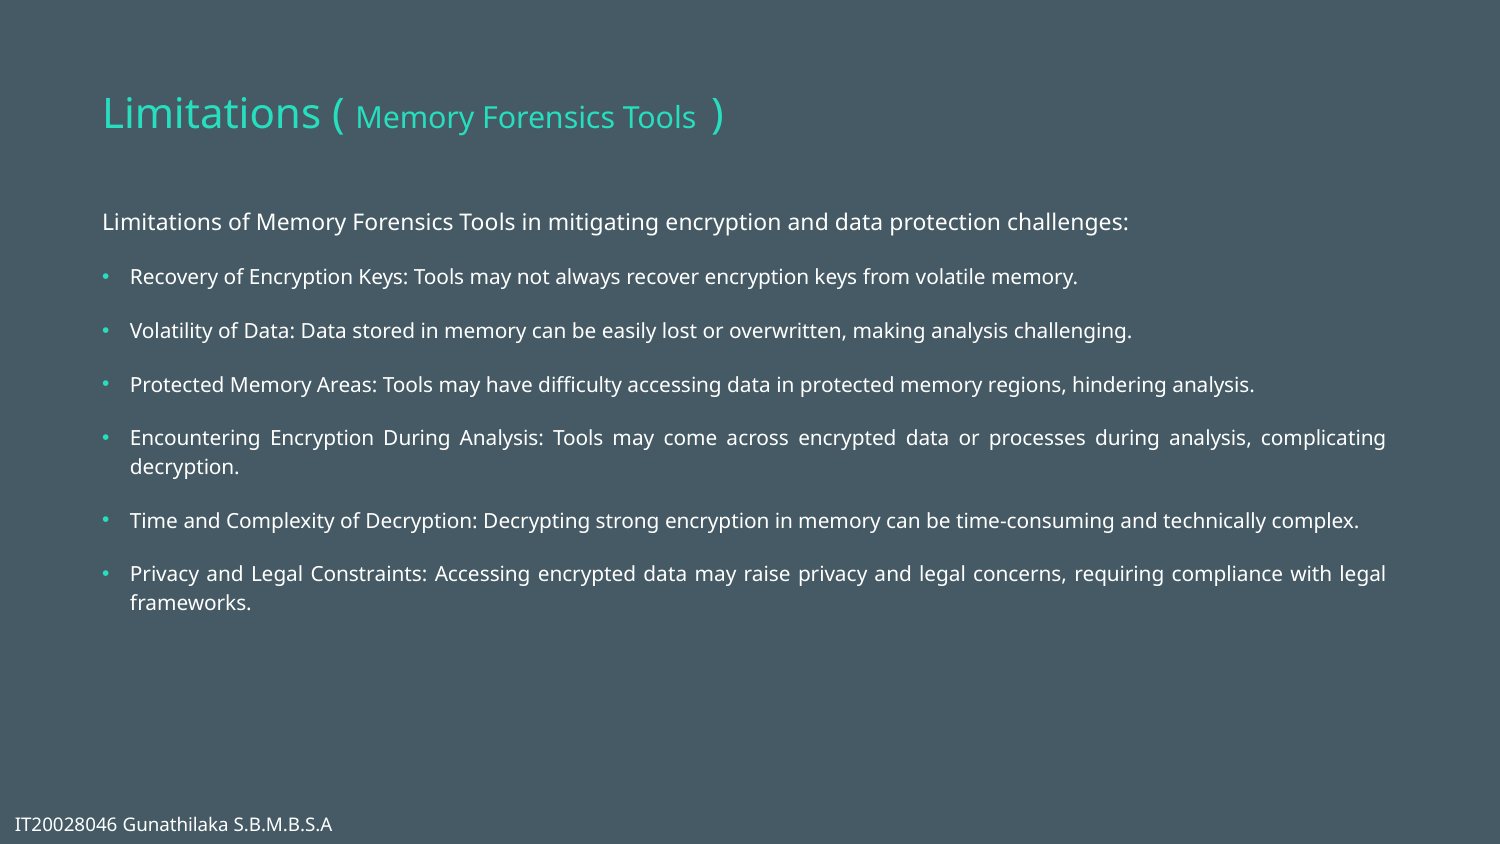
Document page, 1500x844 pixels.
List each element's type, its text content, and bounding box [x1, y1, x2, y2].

subtitle Limitations of Memory Forensics Tools in mitigating encryption and data protection challenges: Recovery of Encryption Keys: Tools may not always recover encryption keys from volatile memory. Volatility of Data: Data stored in memory can be easily lost or overwritten, making analysis challenging. Protected Memory Areas: Tools may have difficulty accessing data in protected memory regions, hindering analysis. Encountering Encryption During Analysis: Tools may come across encrypted data or processes during analysis, complicating decryption. Time and Complexity of Decryption: Decrypting strong encryption in memory can be time-consuming and technically complex. Privacy and Legal Constraints: Accessing encrypted data may raise privacy and legal concerns, requiring compliance with legal frameworks. [86, 188, 1402, 844]
title Limitations ( Memory Forensics Tools ) [86, 71, 1179, 152]
text_box IT20028046 Gunathilaka S.B.M.B.S.A [0, 805, 892, 843]
